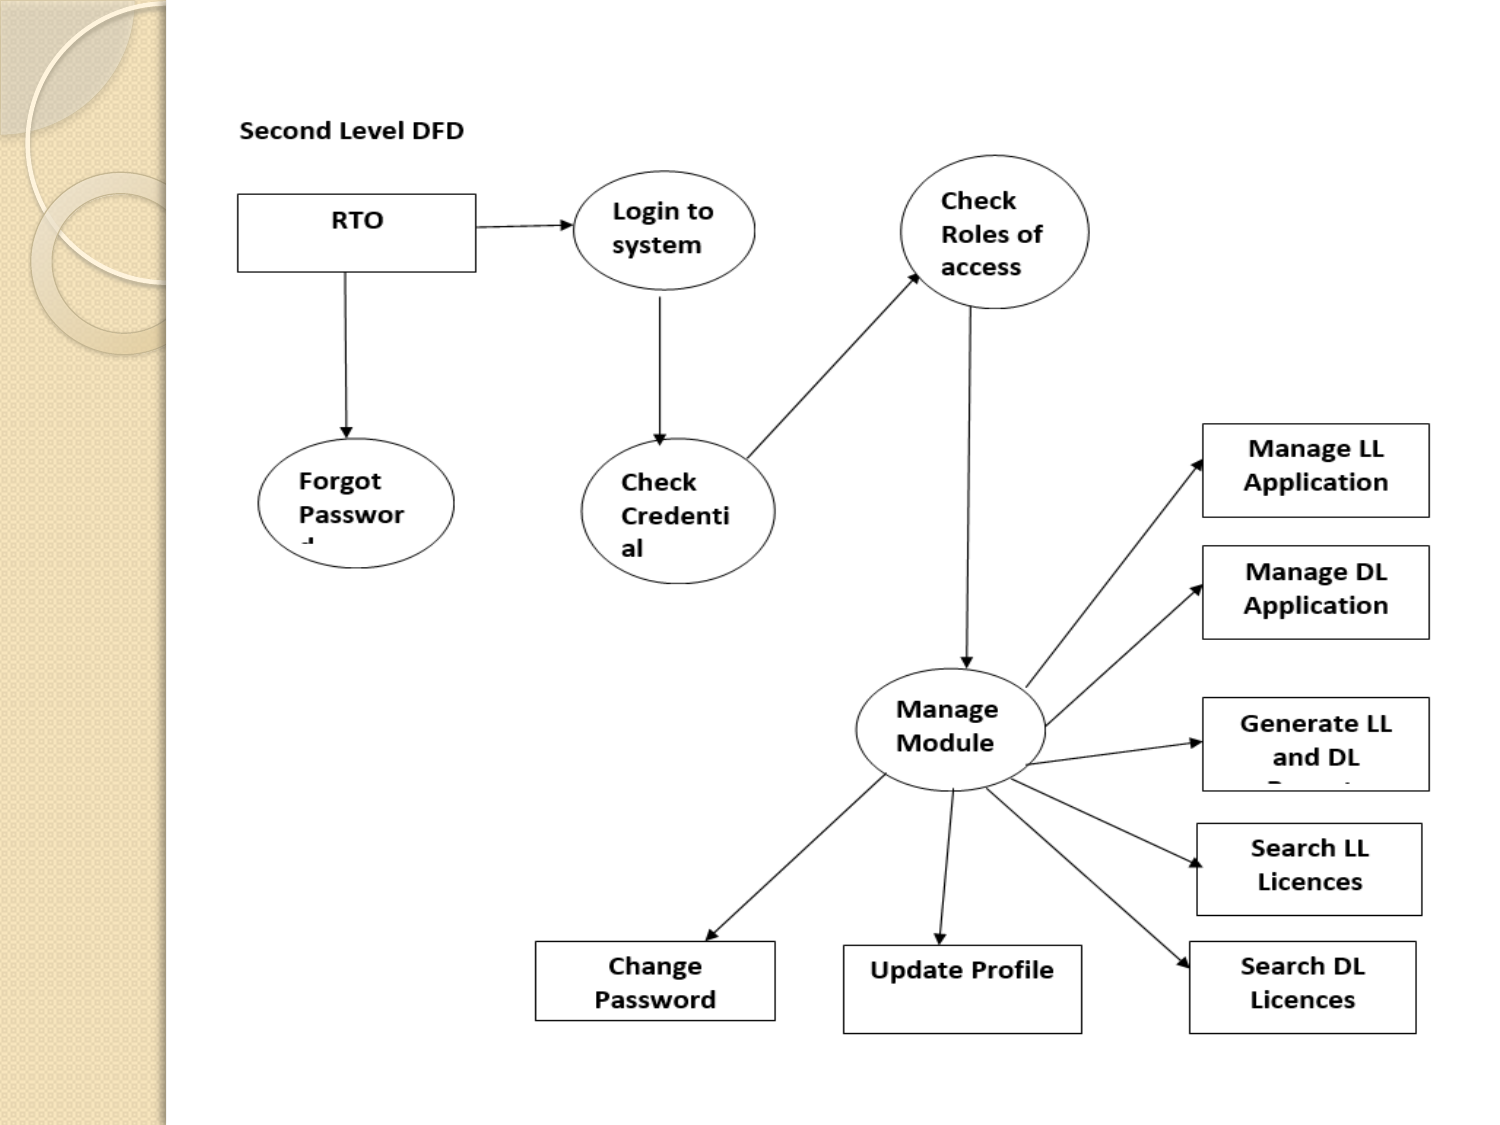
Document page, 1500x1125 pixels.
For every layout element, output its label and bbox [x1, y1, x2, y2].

picture [229, 99, 1436, 1059]
